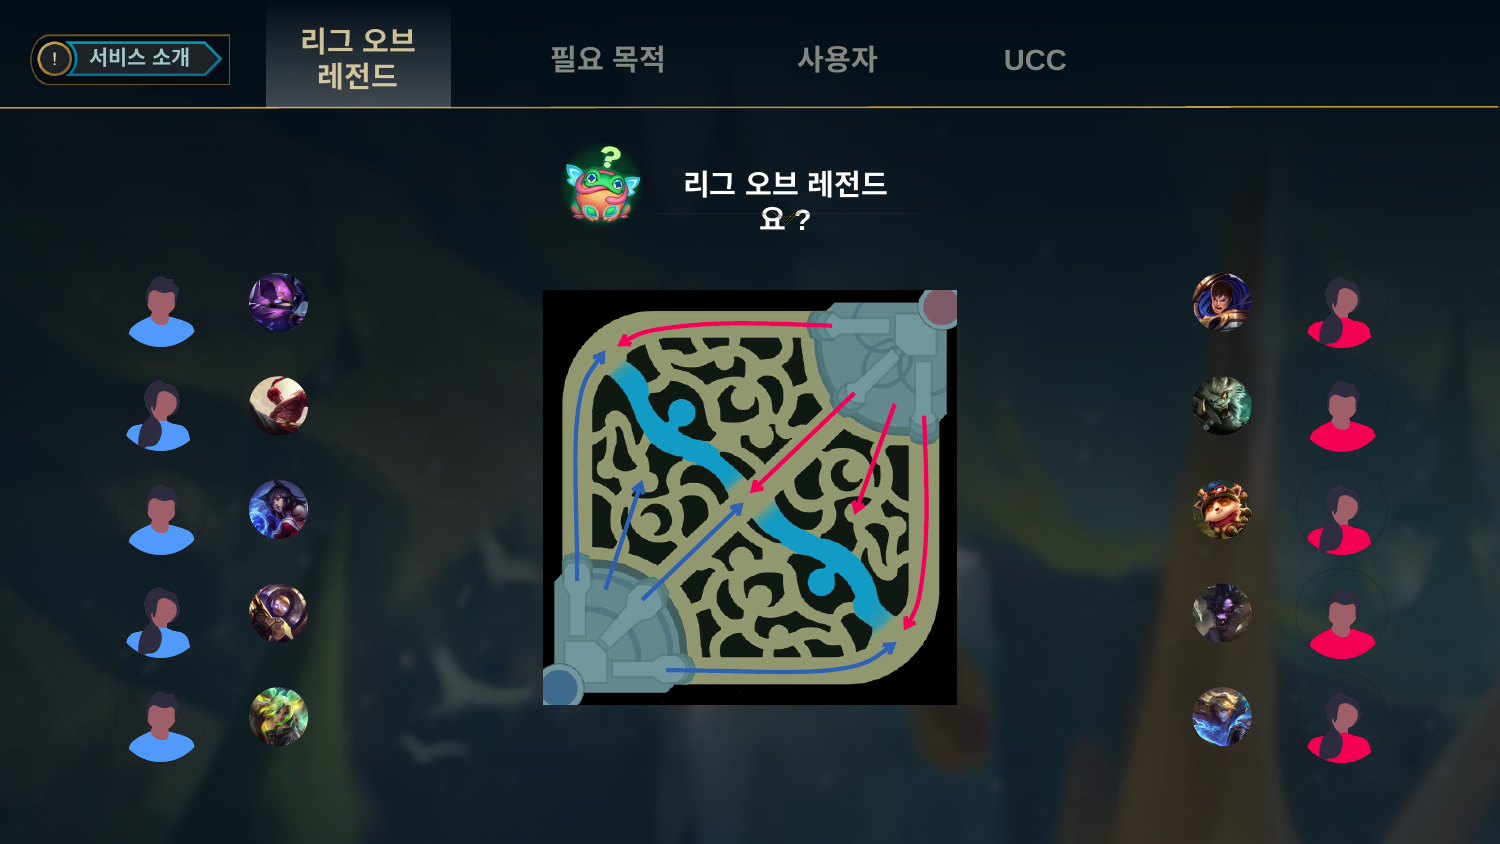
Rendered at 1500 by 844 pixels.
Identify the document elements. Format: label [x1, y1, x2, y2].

picture [0, 0, 1500, 844]
text_box [29, 31, 230, 88]
text_box [605, 479, 643, 590]
text_box [556, 140, 927, 230]
